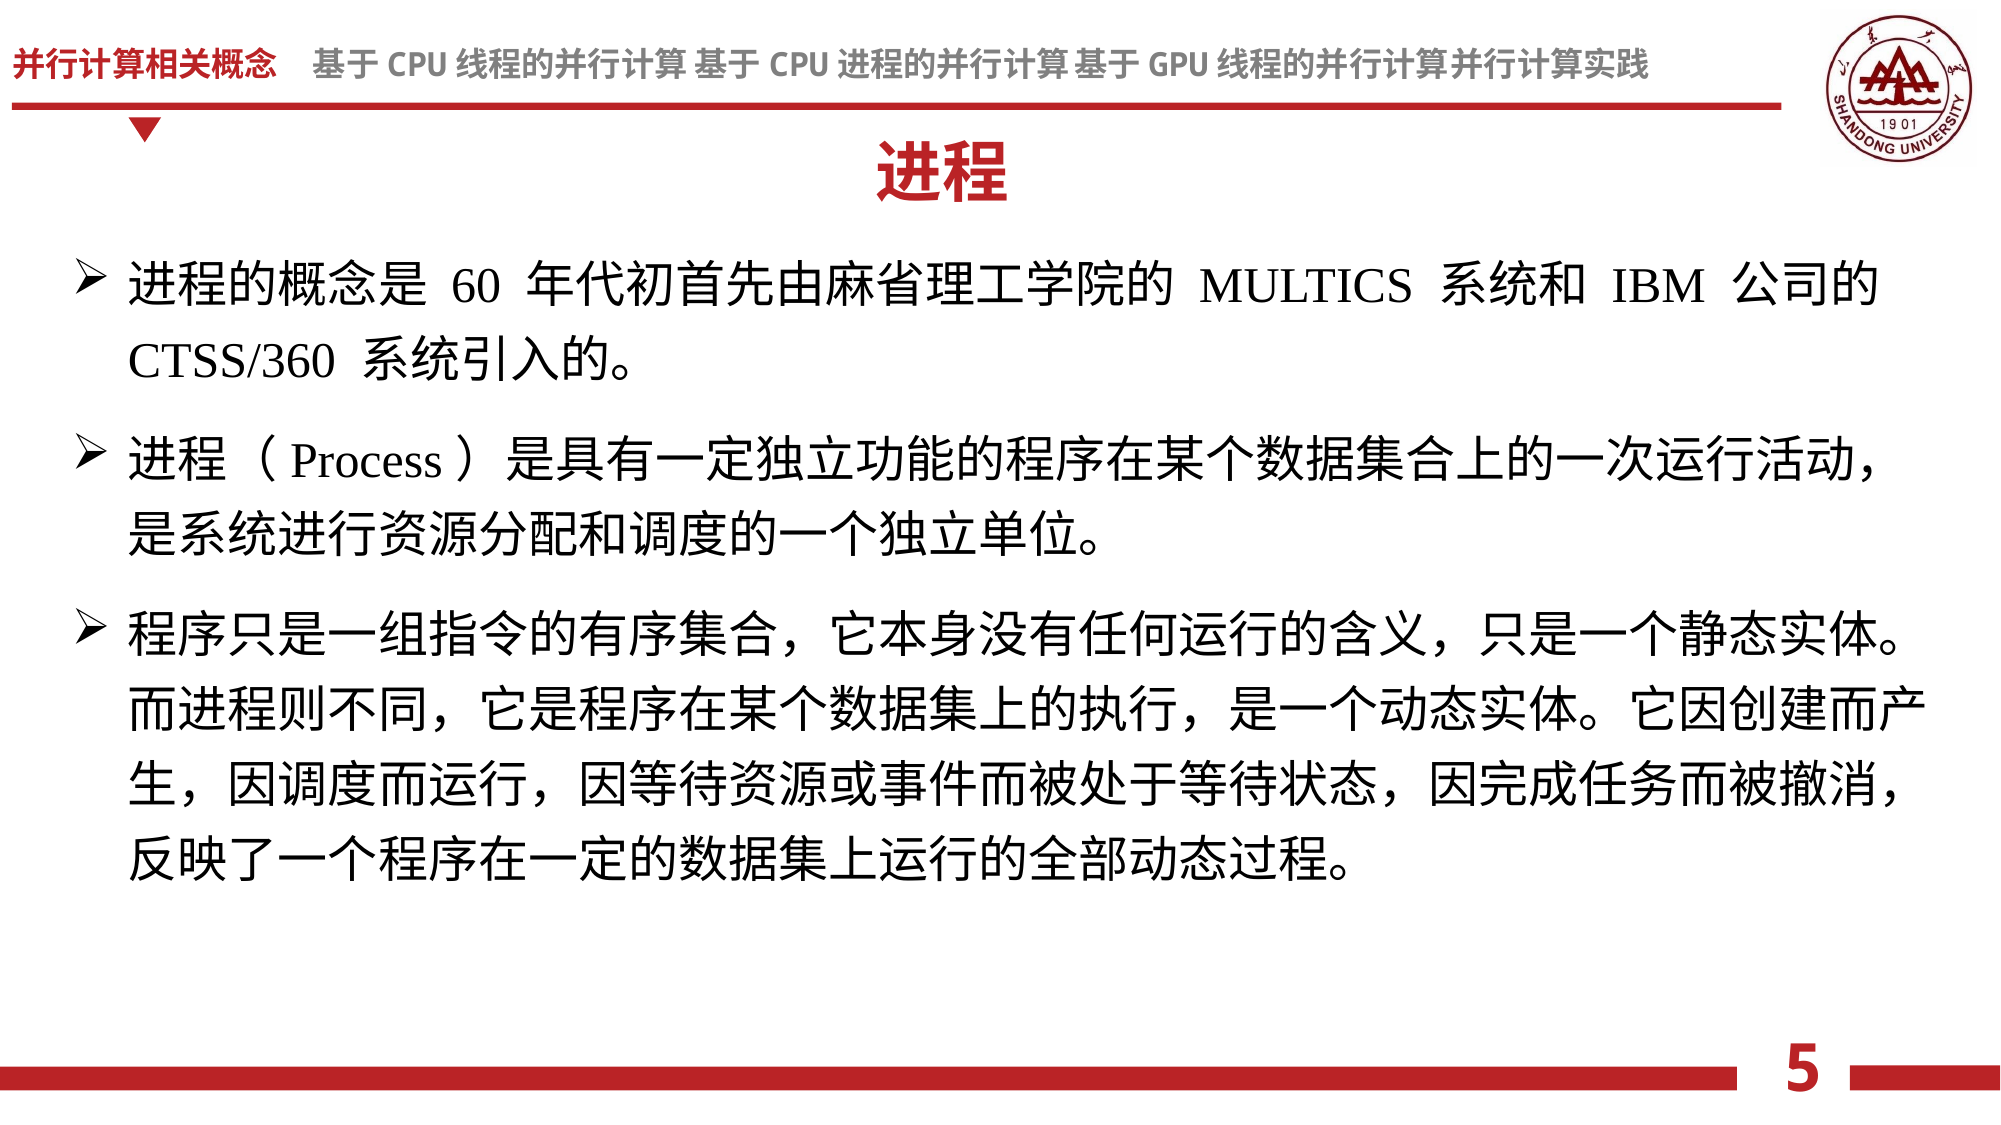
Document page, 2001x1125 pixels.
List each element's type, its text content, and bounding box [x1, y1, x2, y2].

text_box 进程 [860, 122, 1024, 218]
picture [1820, 9, 1977, 167]
text_box 进程的概念是 60 年代初首先由麻省理工学院的 MULTICS 系统和 IBM 公司的CTSS/360 系统引入的。 进程（Process）是具有一定独立功能的程序在某个数据集合上的一次运行活动，是系统进行资源分配和调度的一个独立单位。 程序只是一组指令的有序集合，它本身没有任何运行的含义，只是一个静态实体。而进程则不同，它是程序在某个数据集上的执行，是一个动态实体。它因创建而产生，因调度而运行，因等待资源或事件而被处于等待状态，因完成任务而被撤消，反映了一个程序在一定的数据集上运行的全部动态过程。 [56, 230, 1949, 996]
